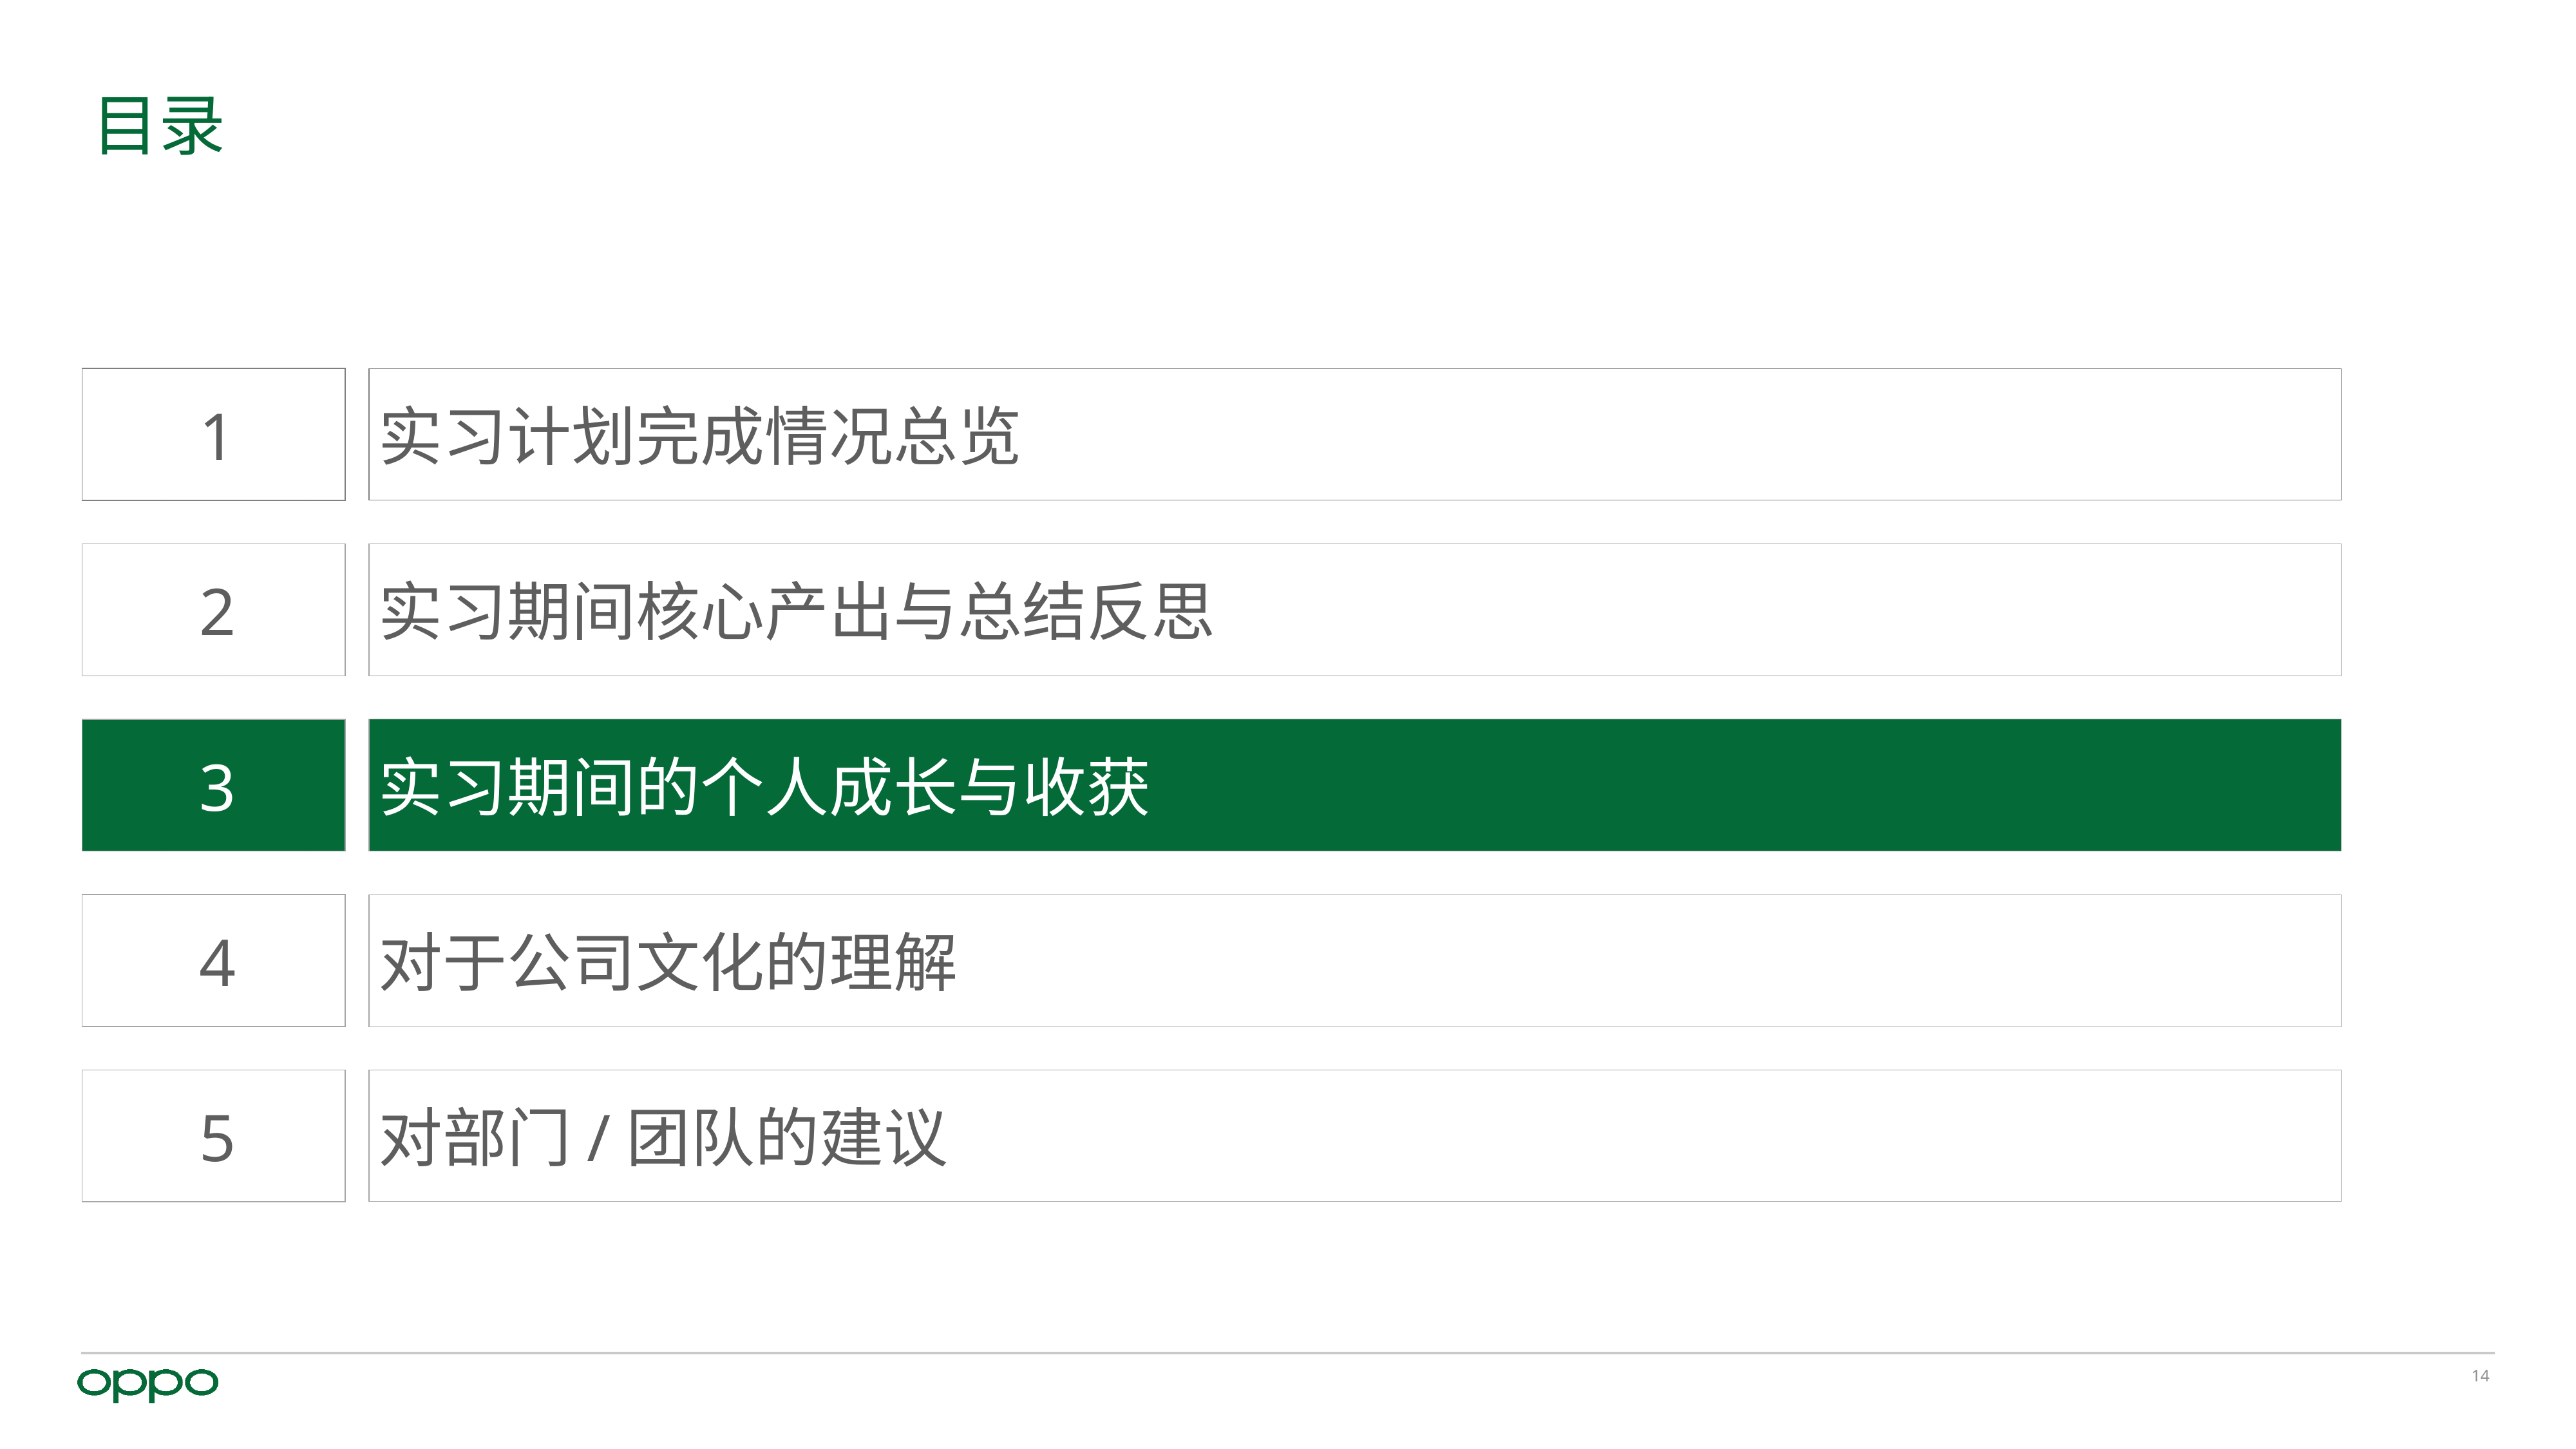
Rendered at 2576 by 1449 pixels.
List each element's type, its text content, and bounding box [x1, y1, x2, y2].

title 目录 [82, 66, 2496, 180]
picture [77, 1369, 218, 1403]
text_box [82, 368, 2342, 1202]
